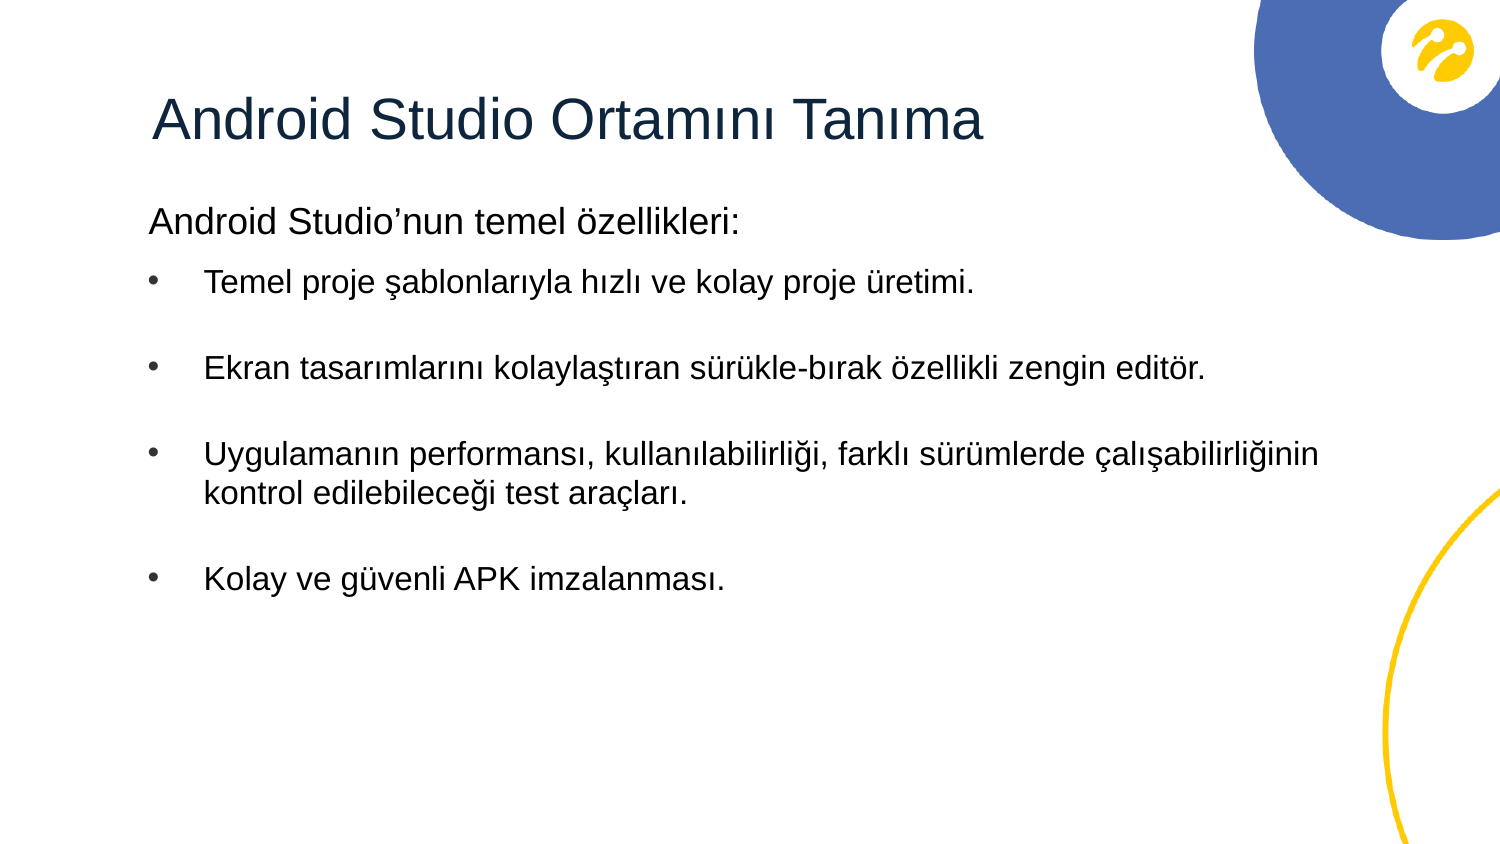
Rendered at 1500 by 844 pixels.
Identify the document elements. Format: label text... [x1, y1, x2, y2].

list Android Studio’nun temel özellikleri: [133, 175, 1500, 229]
picture [0, 0, 1500, 844]
title Android Studio Ortamını Tanıma [113, 66, 1024, 161]
text_box Temel proje şablonlarıyla hızlı ve kolay proje üretimi. Ekran tasarımlarını kolaylaştıran sürükle-bırak özellikli zengin editör. Uygulamanın performansı, kullanılabilirliği, farklı sürümlerde çalışabilirliğinin kontrol edilebileceği test araçları. Kolay ve güvenli APK imzalanması. [113, 252, 1368, 771]
